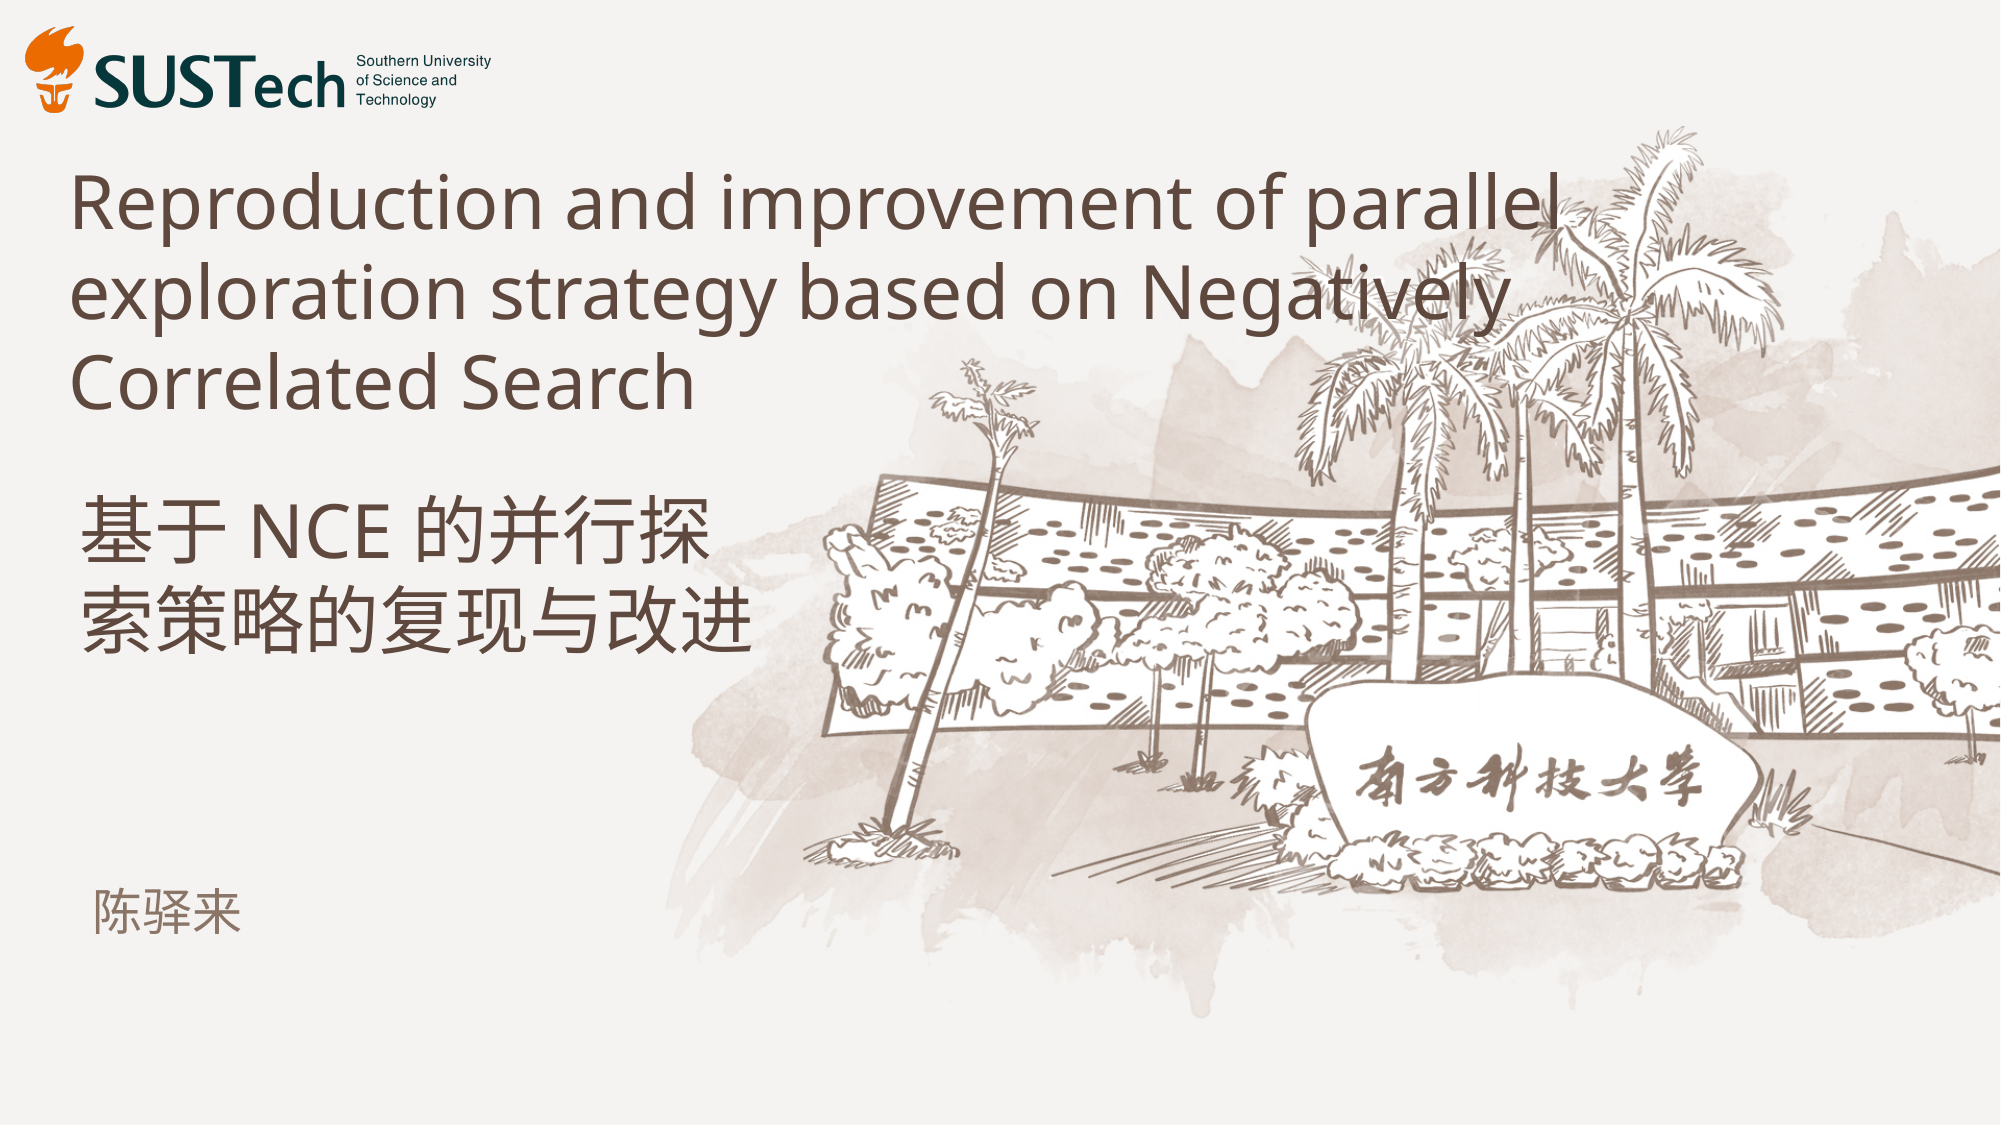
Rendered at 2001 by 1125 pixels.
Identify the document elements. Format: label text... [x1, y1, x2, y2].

picture [0, 0, 2001, 1125]
text_box 陈驿来 [77, 879, 1643, 949]
text_box Reproduction and improvement of parallel exploration strategy based on Negatively Correlated Search [54, 147, 1686, 432]
text_box 基于NCE的并行探索策略的复现与改进 [65, 475, 775, 671]
